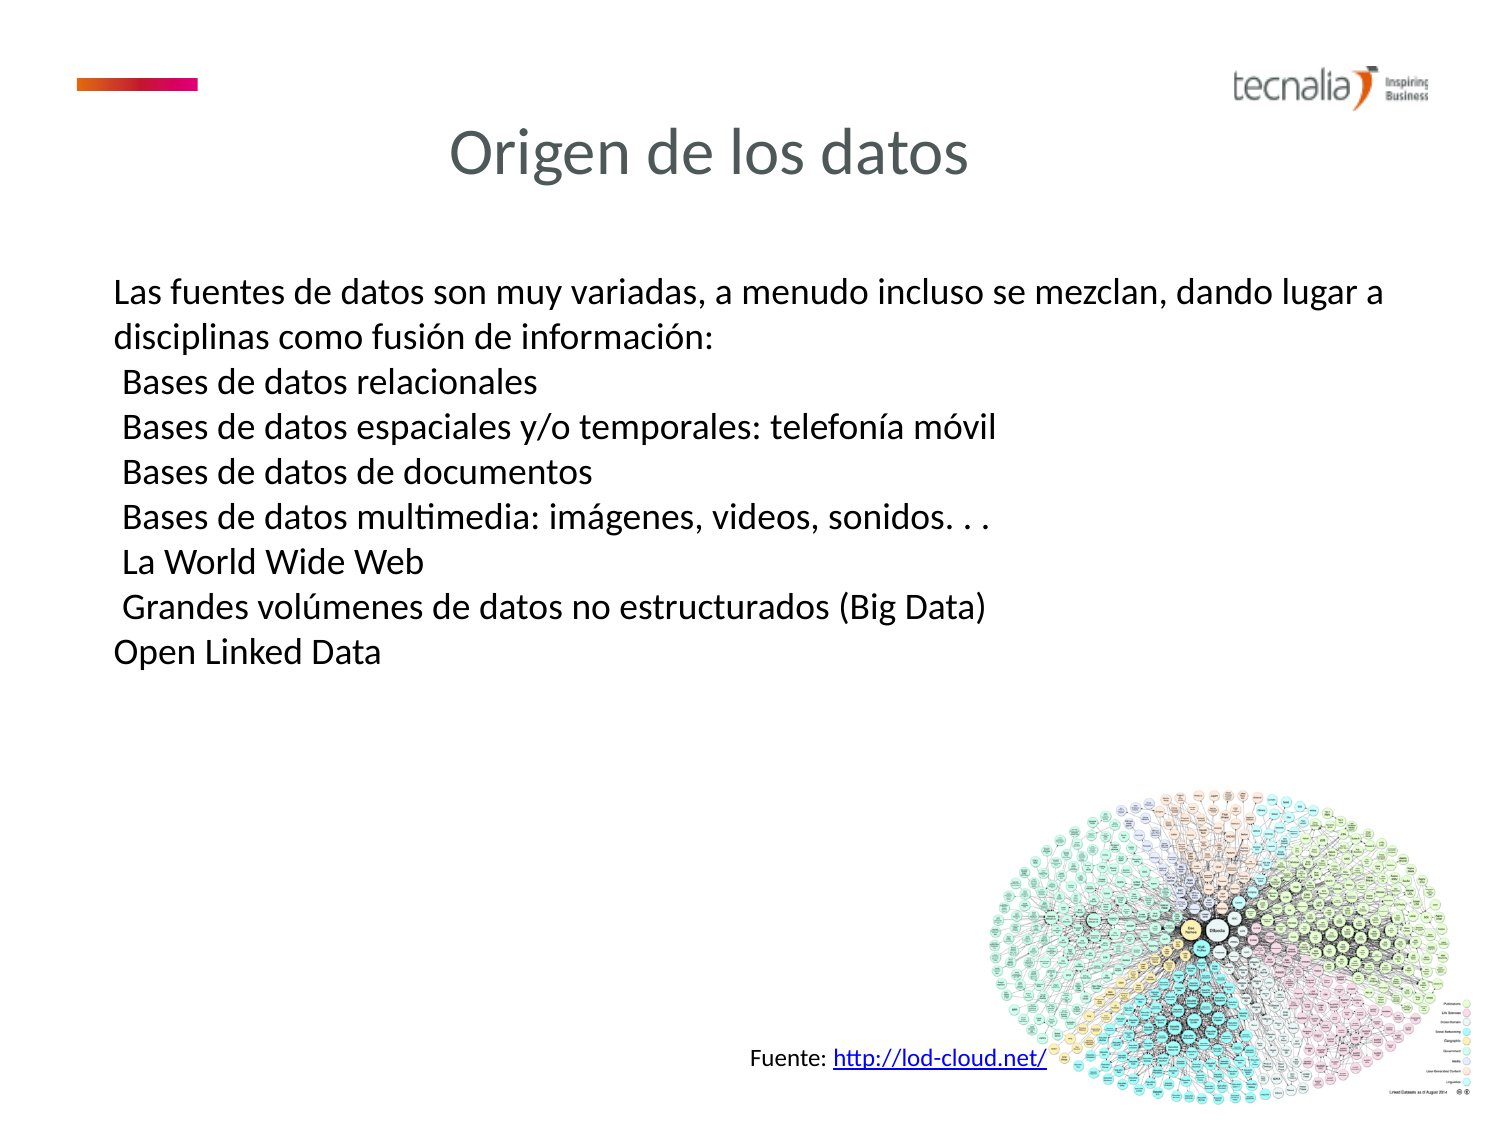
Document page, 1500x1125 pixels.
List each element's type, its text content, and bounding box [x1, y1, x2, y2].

list Las fuentes de datos son muy variadas, a menudo incluso se mezclan, dando lugar a disciplinas como fusión de información: Bases de datos relacionales Bases de datos espaciales y/o temporales: telefonía móvil Bases de datos de documentos Bases de datos multimedia: imágenes, videos, sonidos. . . La World Wide Web Grandes volúmenes de datos no estructurados (Big Data) Open Linked Data [98, 259, 1449, 1003]
picture [986, 788, 1472, 1106]
text_box Origen de los datos [189, 99, 1230, 195]
text_box Fuente: http://lod-cloud.net/ [735, 1034, 1063, 1124]
